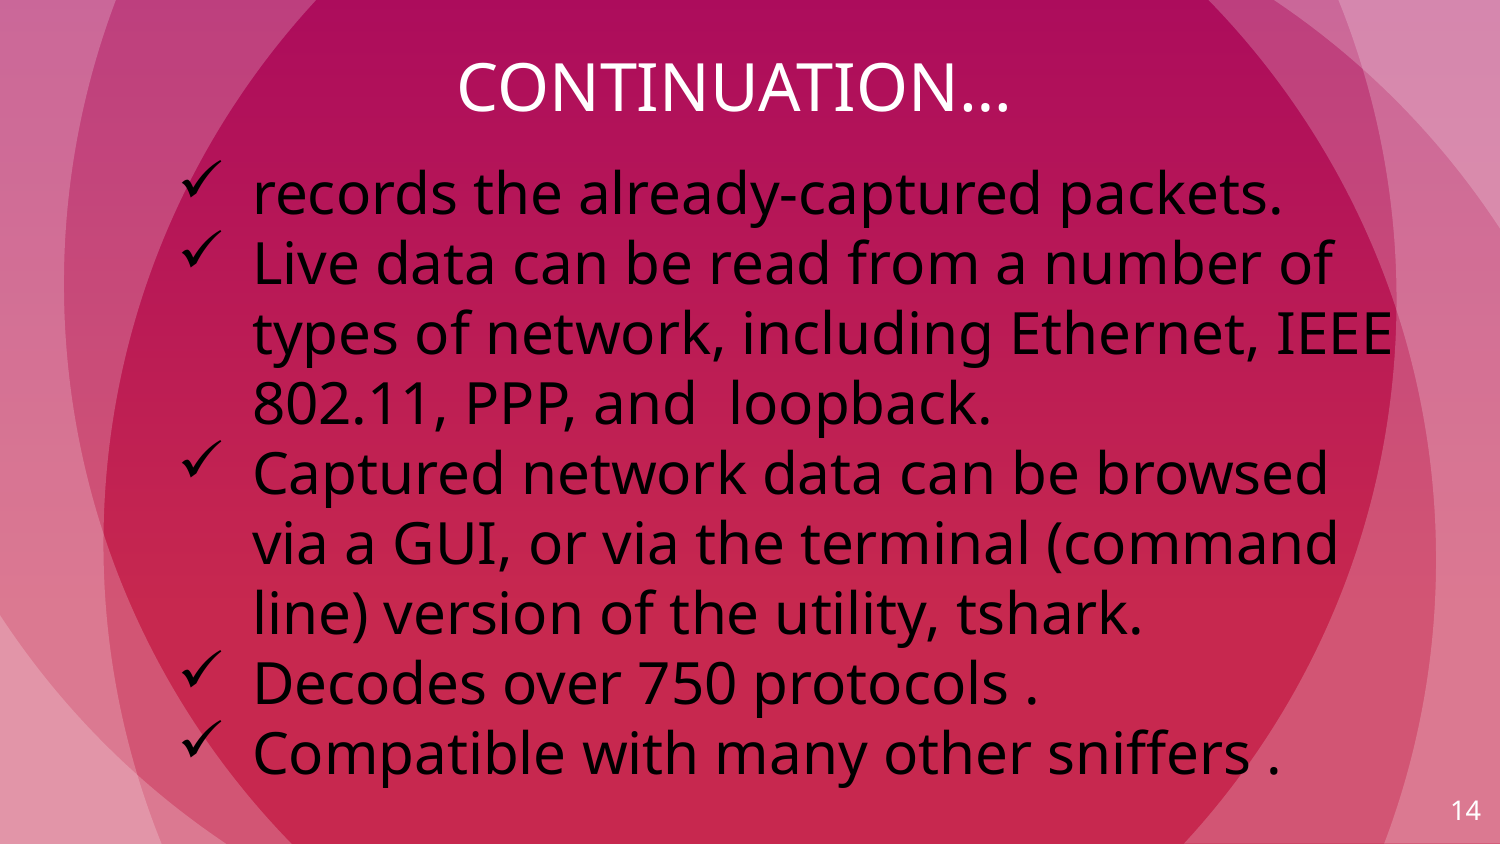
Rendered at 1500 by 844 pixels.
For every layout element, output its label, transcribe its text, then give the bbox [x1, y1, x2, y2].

text_box records the already-captured packets. Live data can be read from a number of types of network, including Ethernet, IEEE 802.11, PPP, and loopback. Captured network data can be browsed via a GUI, or via the terminal (command line) version of the utility, tshark. Decodes over 750 protocols . Compatible with many other sniffers . [162, 149, 1437, 794]
slide_number 14 [1391, 779, 1482, 844]
title CONTINUATION… [163, 61, 1306, 127]
